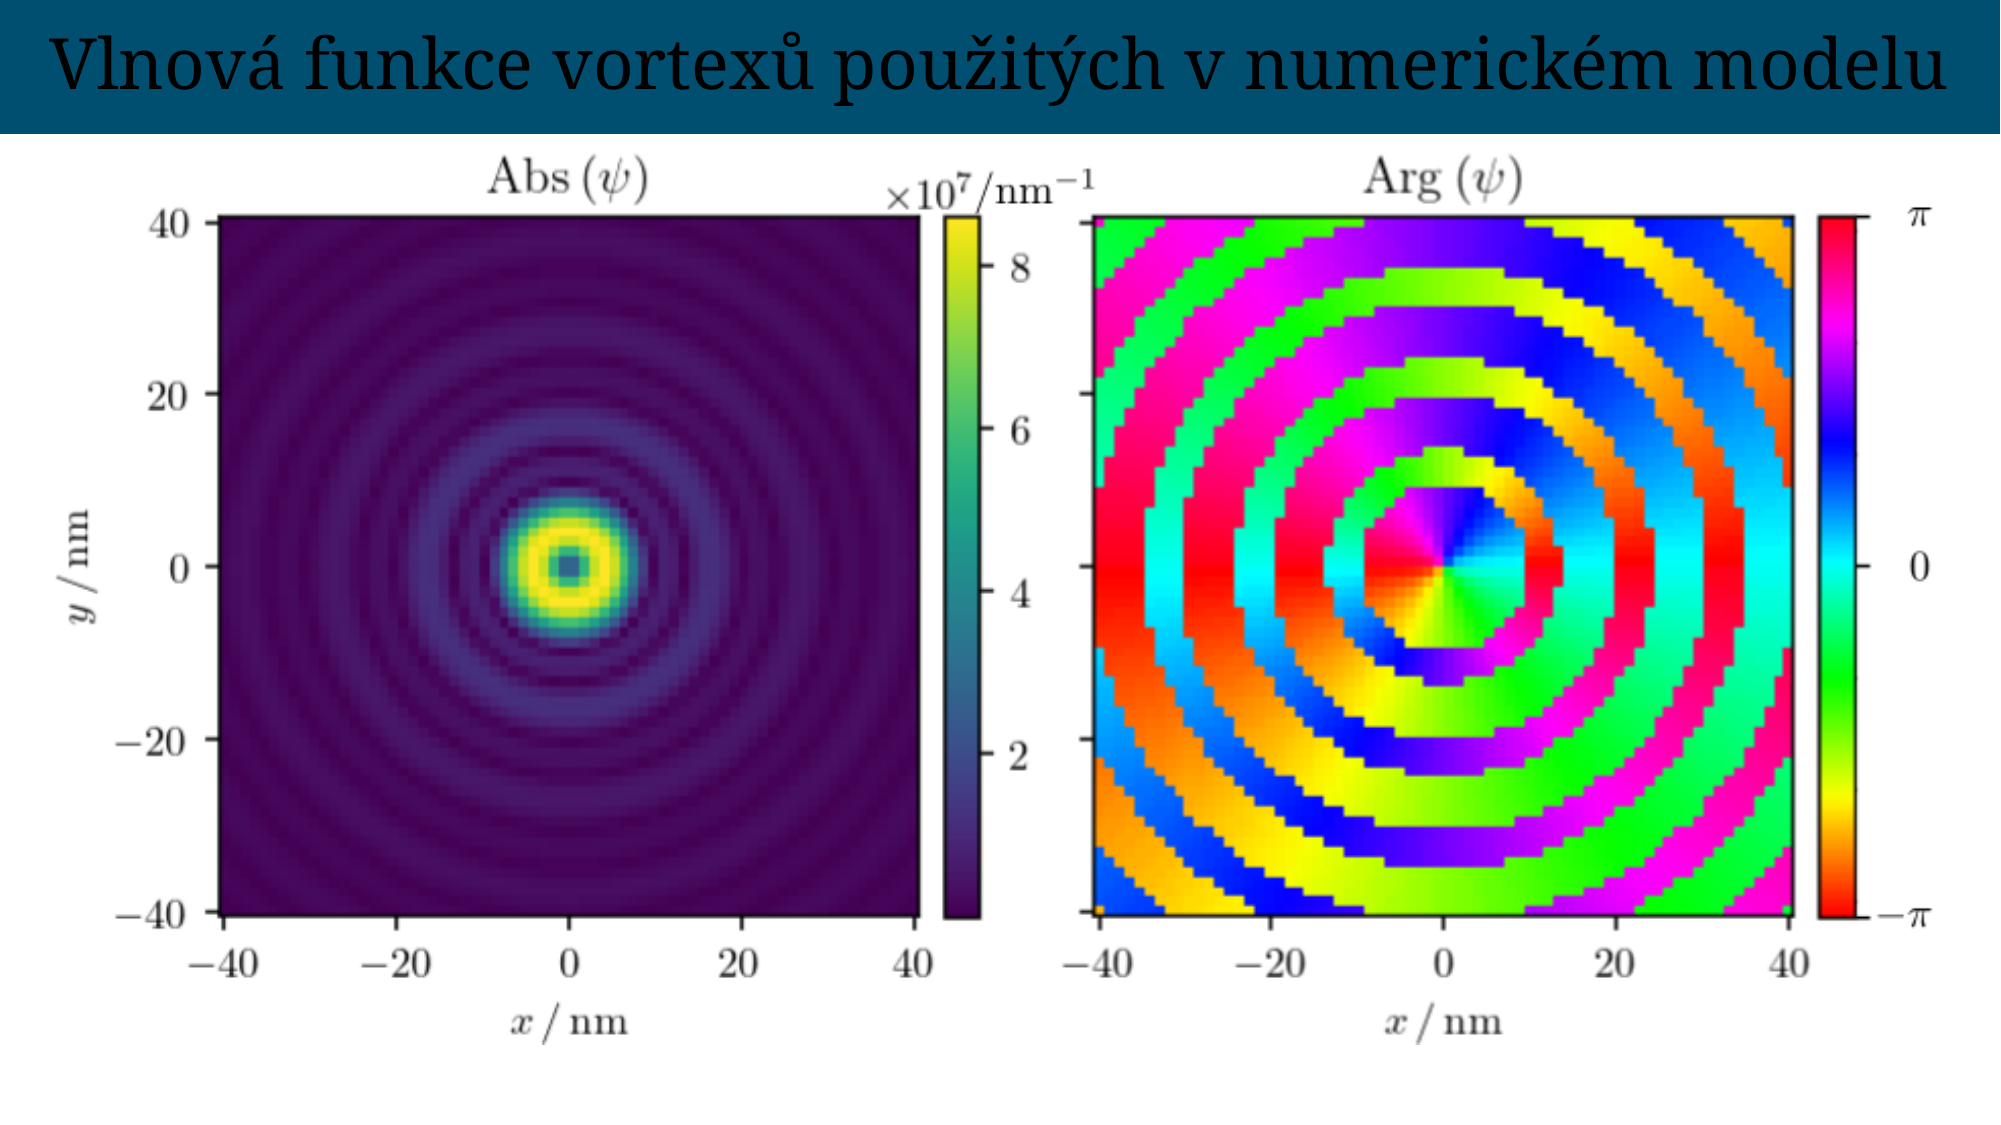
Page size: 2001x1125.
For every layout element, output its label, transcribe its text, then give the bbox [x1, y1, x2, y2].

slide_number 20 [1536, 37, 1987, 98]
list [41, 145, 1961, 1046]
title Vlnová funkce vortexů použitých v numerickém modelu [0, 0, 2000, 134]
